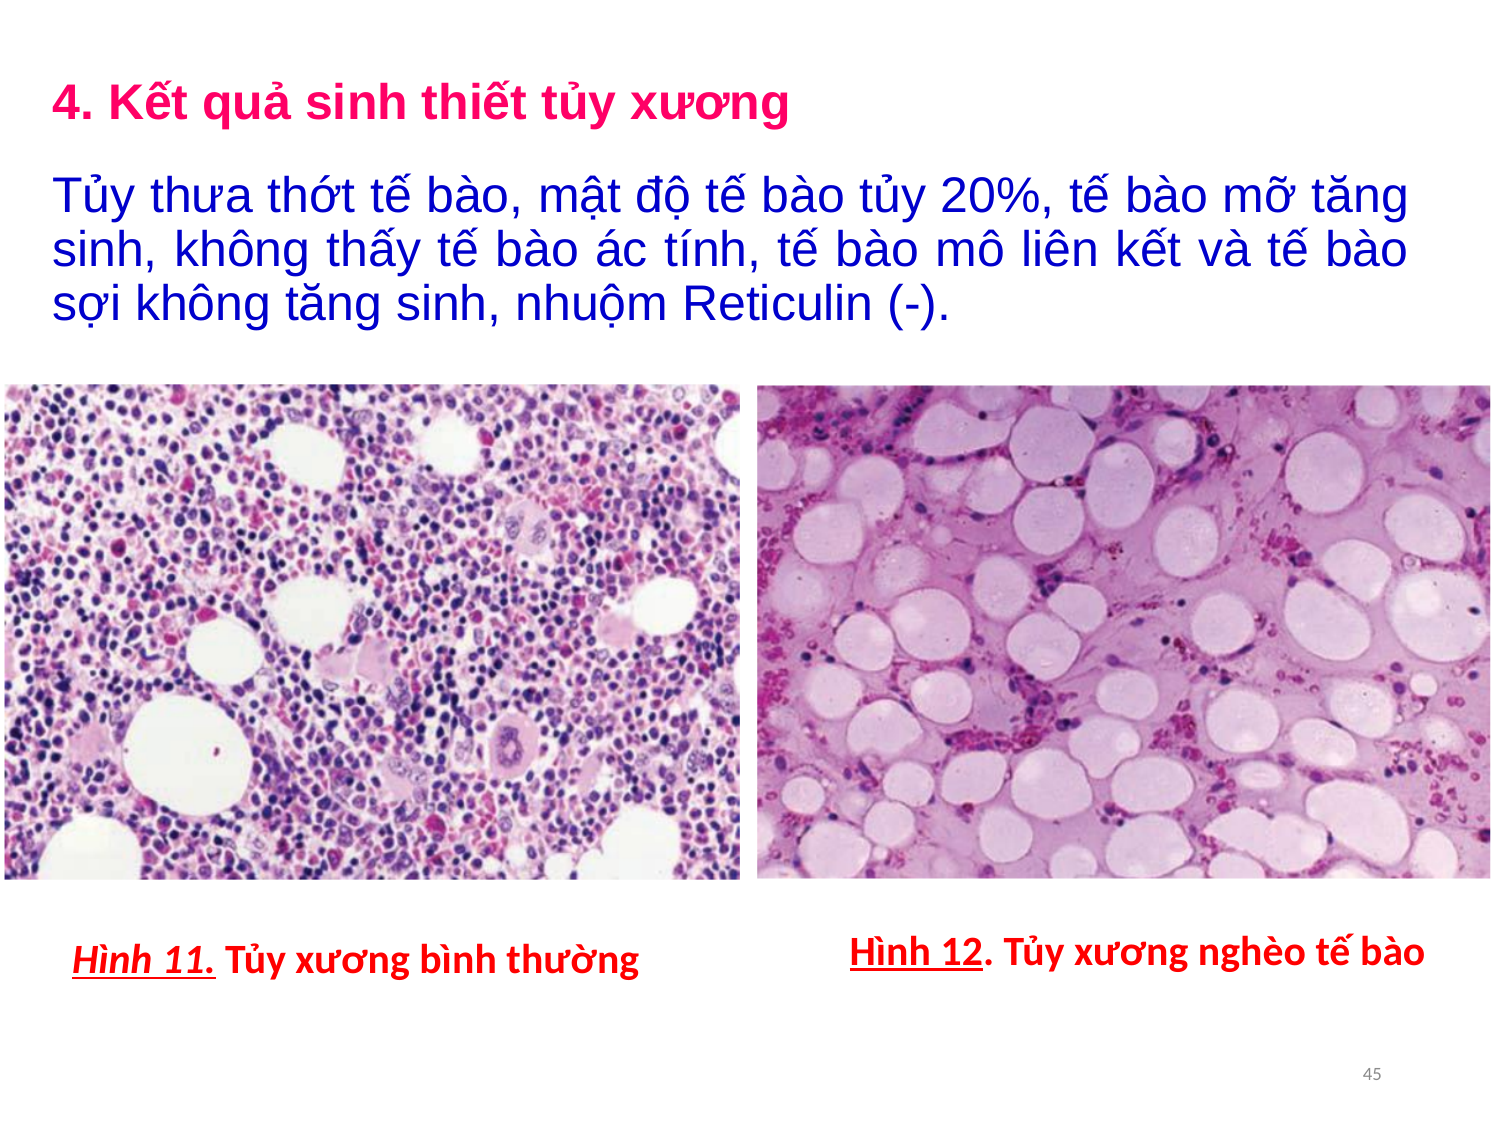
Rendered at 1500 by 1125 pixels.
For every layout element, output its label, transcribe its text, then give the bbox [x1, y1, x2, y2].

text_box Hình 12. Tủy xương nghèo tế bào [834, 916, 1441, 982]
title 4. Kết quả sinh thiết tủy xương [37, 45, 1425, 162]
list Tủy thưa thớt tế bào, mật độ tế bào tủy 20%, tế bào mỡ tăng sinh, không thấy tế bào ác tính, tế bào mô liên kết và tế bào sợi không tăng sinh, nhuộm Reticulin (-). [37, 889, 1425, 1005]
picture [0, 374, 1500, 889]
text_box Hình 11. Tủy xương bình thường [57, 924, 655, 990]
list Tủy thưa thớt tế bào, mật độ tế bào tủy 20%, tế bào mỡ tăng sinh, không thấy tế bào ác tính, tế bào mô liên kết và tế bào sợi không tăng sinh, nhuộm Reticulin (-). [37, 162, 1425, 374]
slide_number 45 [1059, 1042, 1397, 1103]
